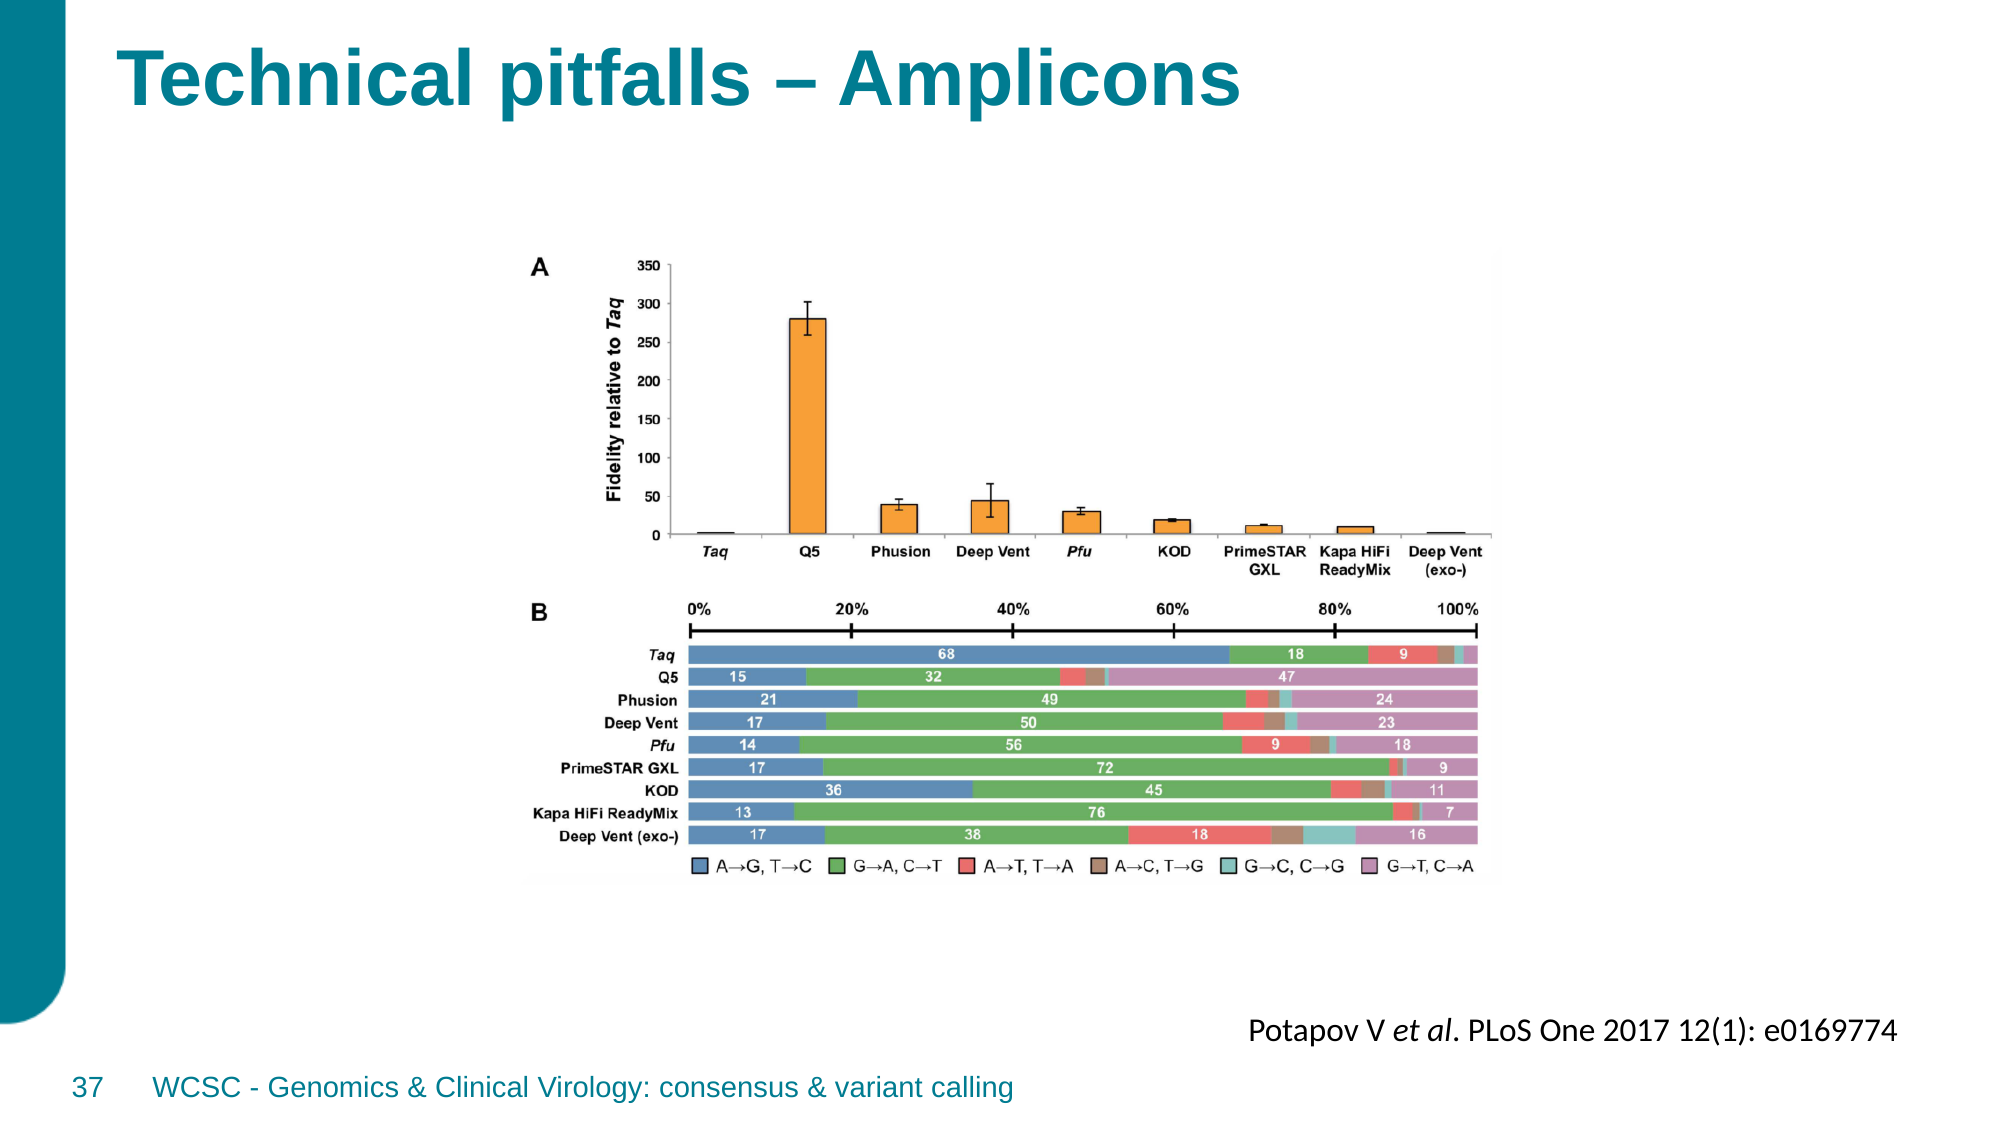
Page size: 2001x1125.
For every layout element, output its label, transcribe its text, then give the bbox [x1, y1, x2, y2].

title Technical pitfalls – Amplicons [101, 29, 1926, 189]
text_box Potapov V et al. PLoS One 2017 12(1): e0169774 [1233, 1000, 1941, 1056]
footer WCSC - Genomics & Clinical Virology: consensus & variant calling [137, 1056, 1780, 1116]
picture [472, 234, 1528, 890]
slide_number 37 [21, 1056, 120, 1117]
